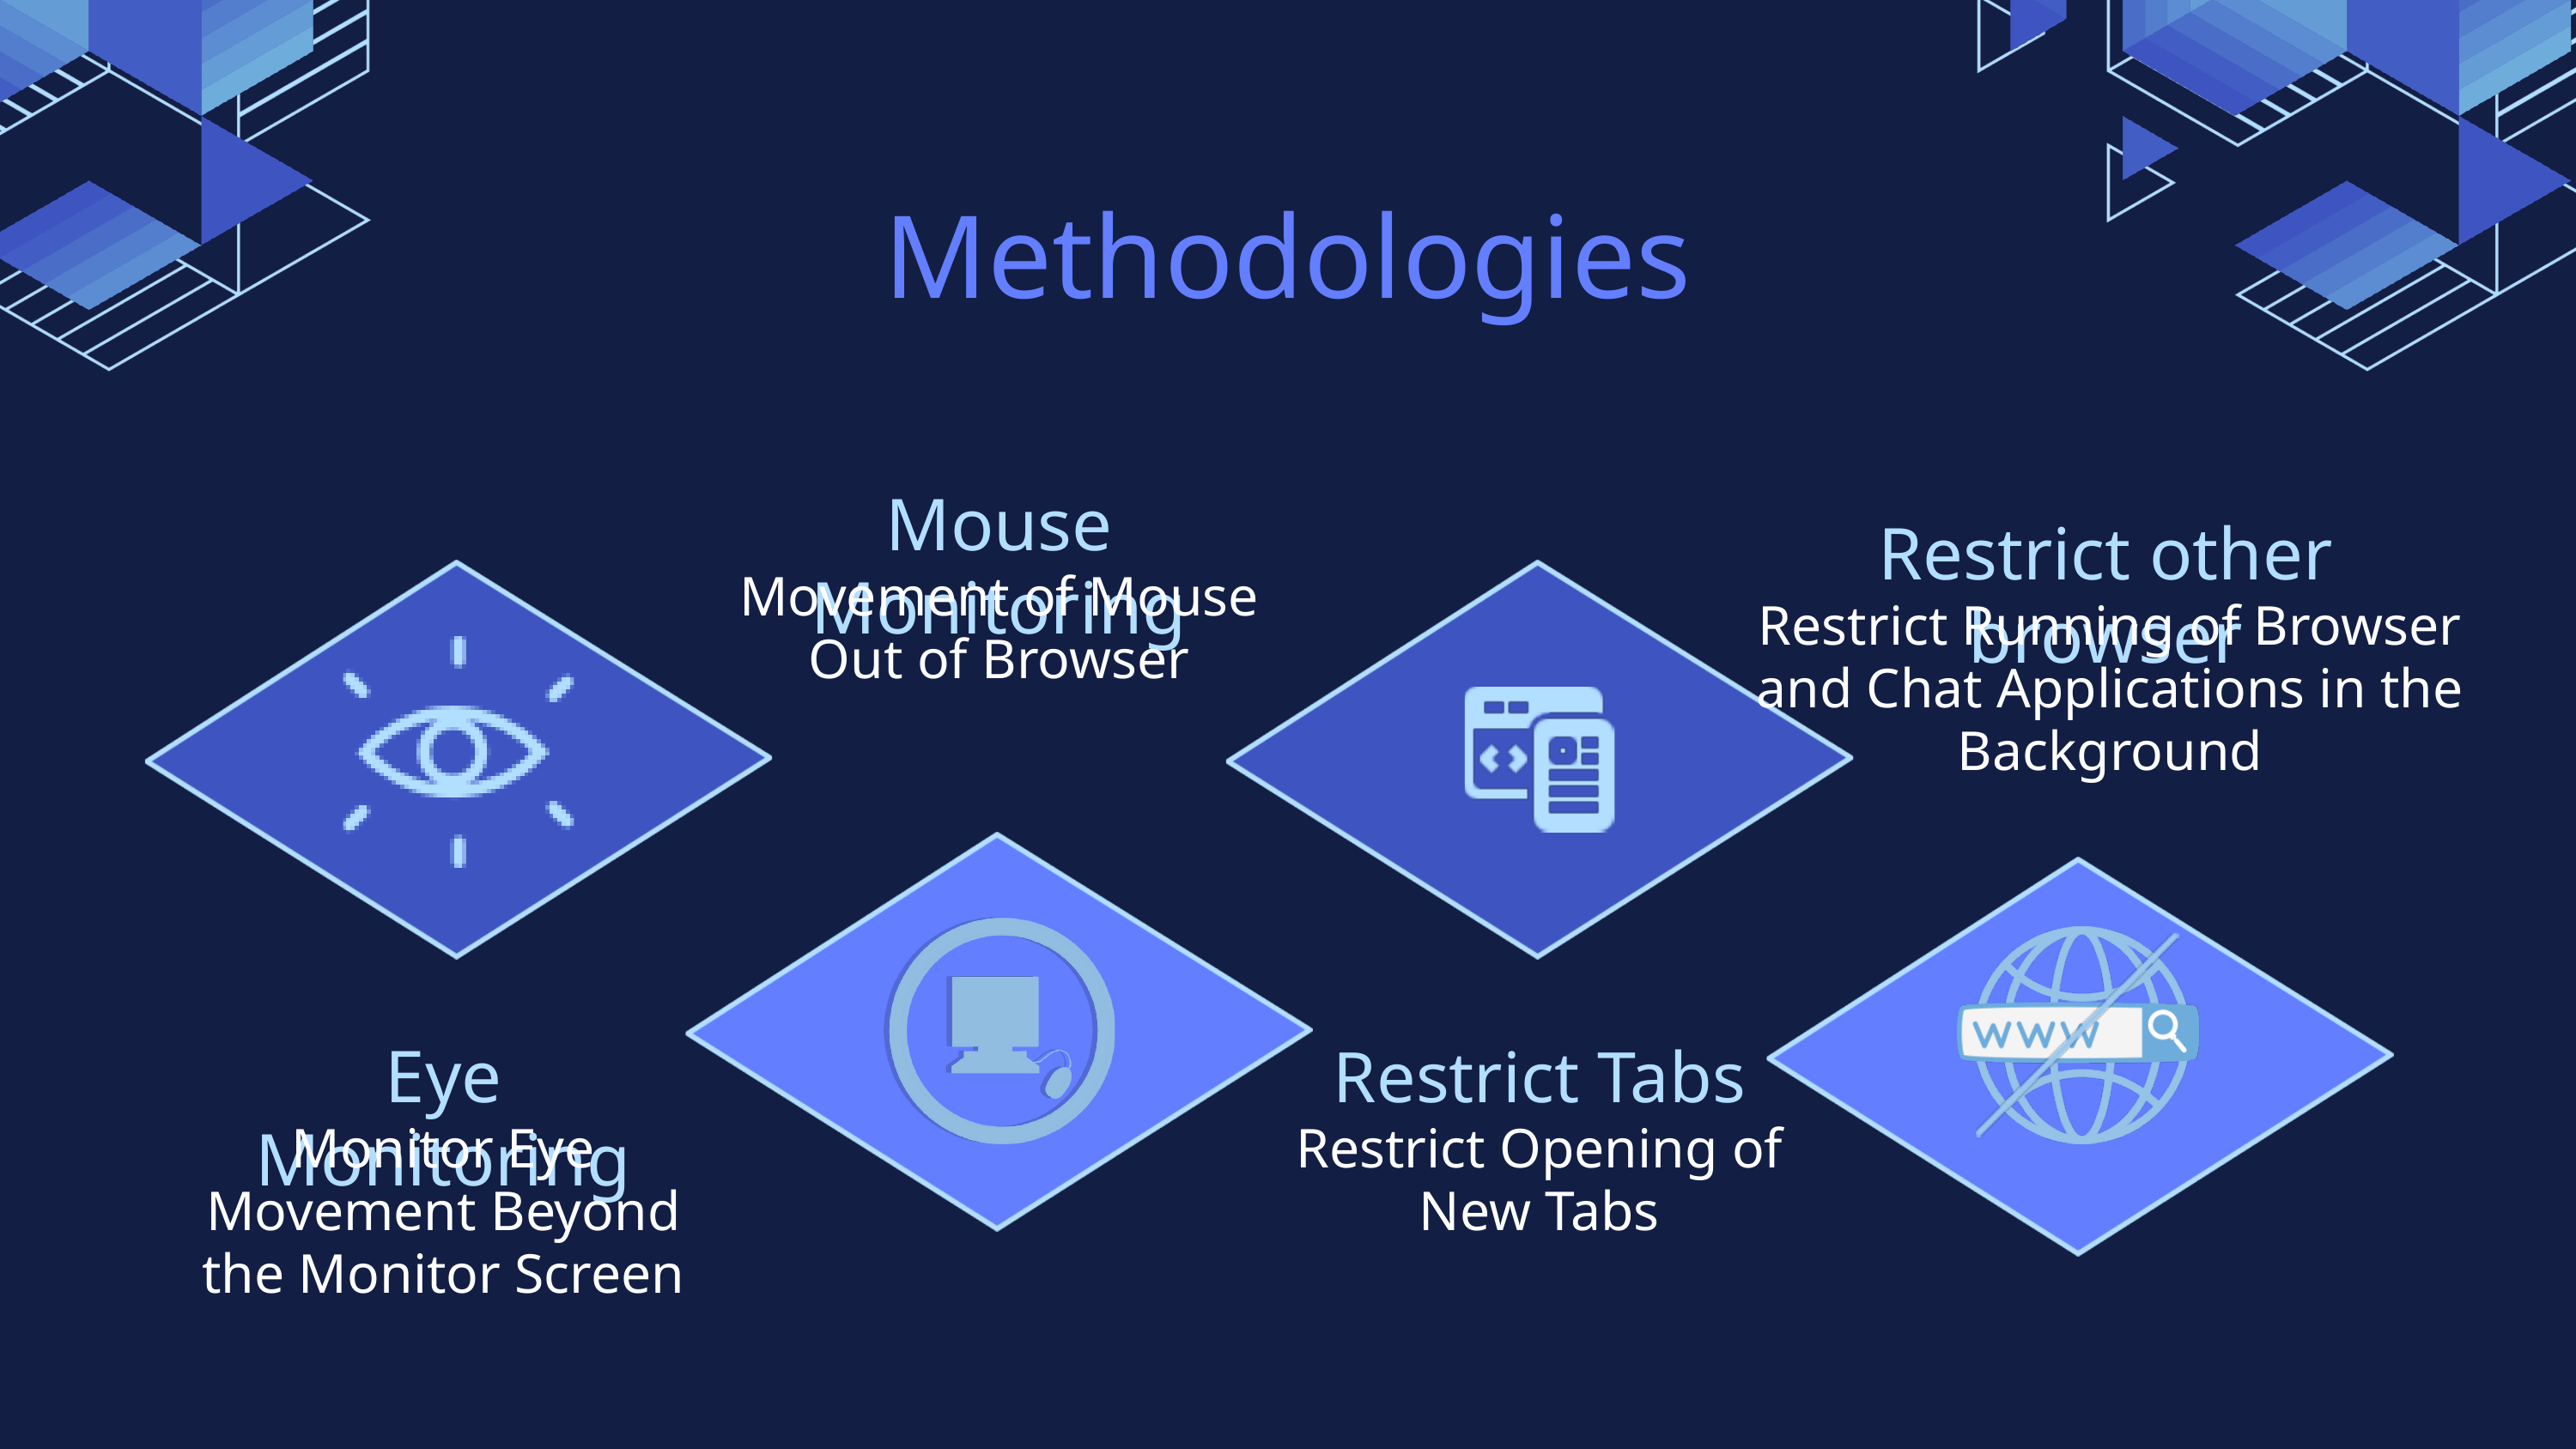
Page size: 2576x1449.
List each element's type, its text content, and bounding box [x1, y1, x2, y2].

text_box [685, 832, 1313, 1232]
text_box [883, 917, 1115, 1144]
text_box Monitor Eye Movement Beyond the Monitor Screen [173, 1115, 714, 1304]
text_box Restrict Opening of New Tabs [1269, 1115, 1810, 1241]
text_box [1957, 926, 2201, 1144]
text_box Methodologies [791, 187, 1785, 322]
text_box Restrict Tabs [1276, 1035, 1803, 1115]
text_box [144, 560, 773, 960]
text_box [343, 636, 574, 868]
text_box Eye Monitoring [216, 1033, 671, 1115]
text_box [1976, 0, 2576, 372]
text_box Restrict other browser [1780, 510, 2432, 592]
text_box [1225, 560, 1854, 960]
text_box [1976, 933, 2179, 1137]
text_box Restrict Running of Browser and Chat Applications in the Background [1747, 592, 2474, 781]
text_box [0, 0, 629, 372]
text_box [1766, 857, 2394, 1257]
text_box Mouse Monitoring [741, 481, 1257, 563]
text_box [2010, 0, 2576, 310]
text_box [1464, 687, 1615, 833]
text_box Movement of Mouse Out of Browser [728, 563, 1270, 690]
text_box [0, 0, 538, 310]
